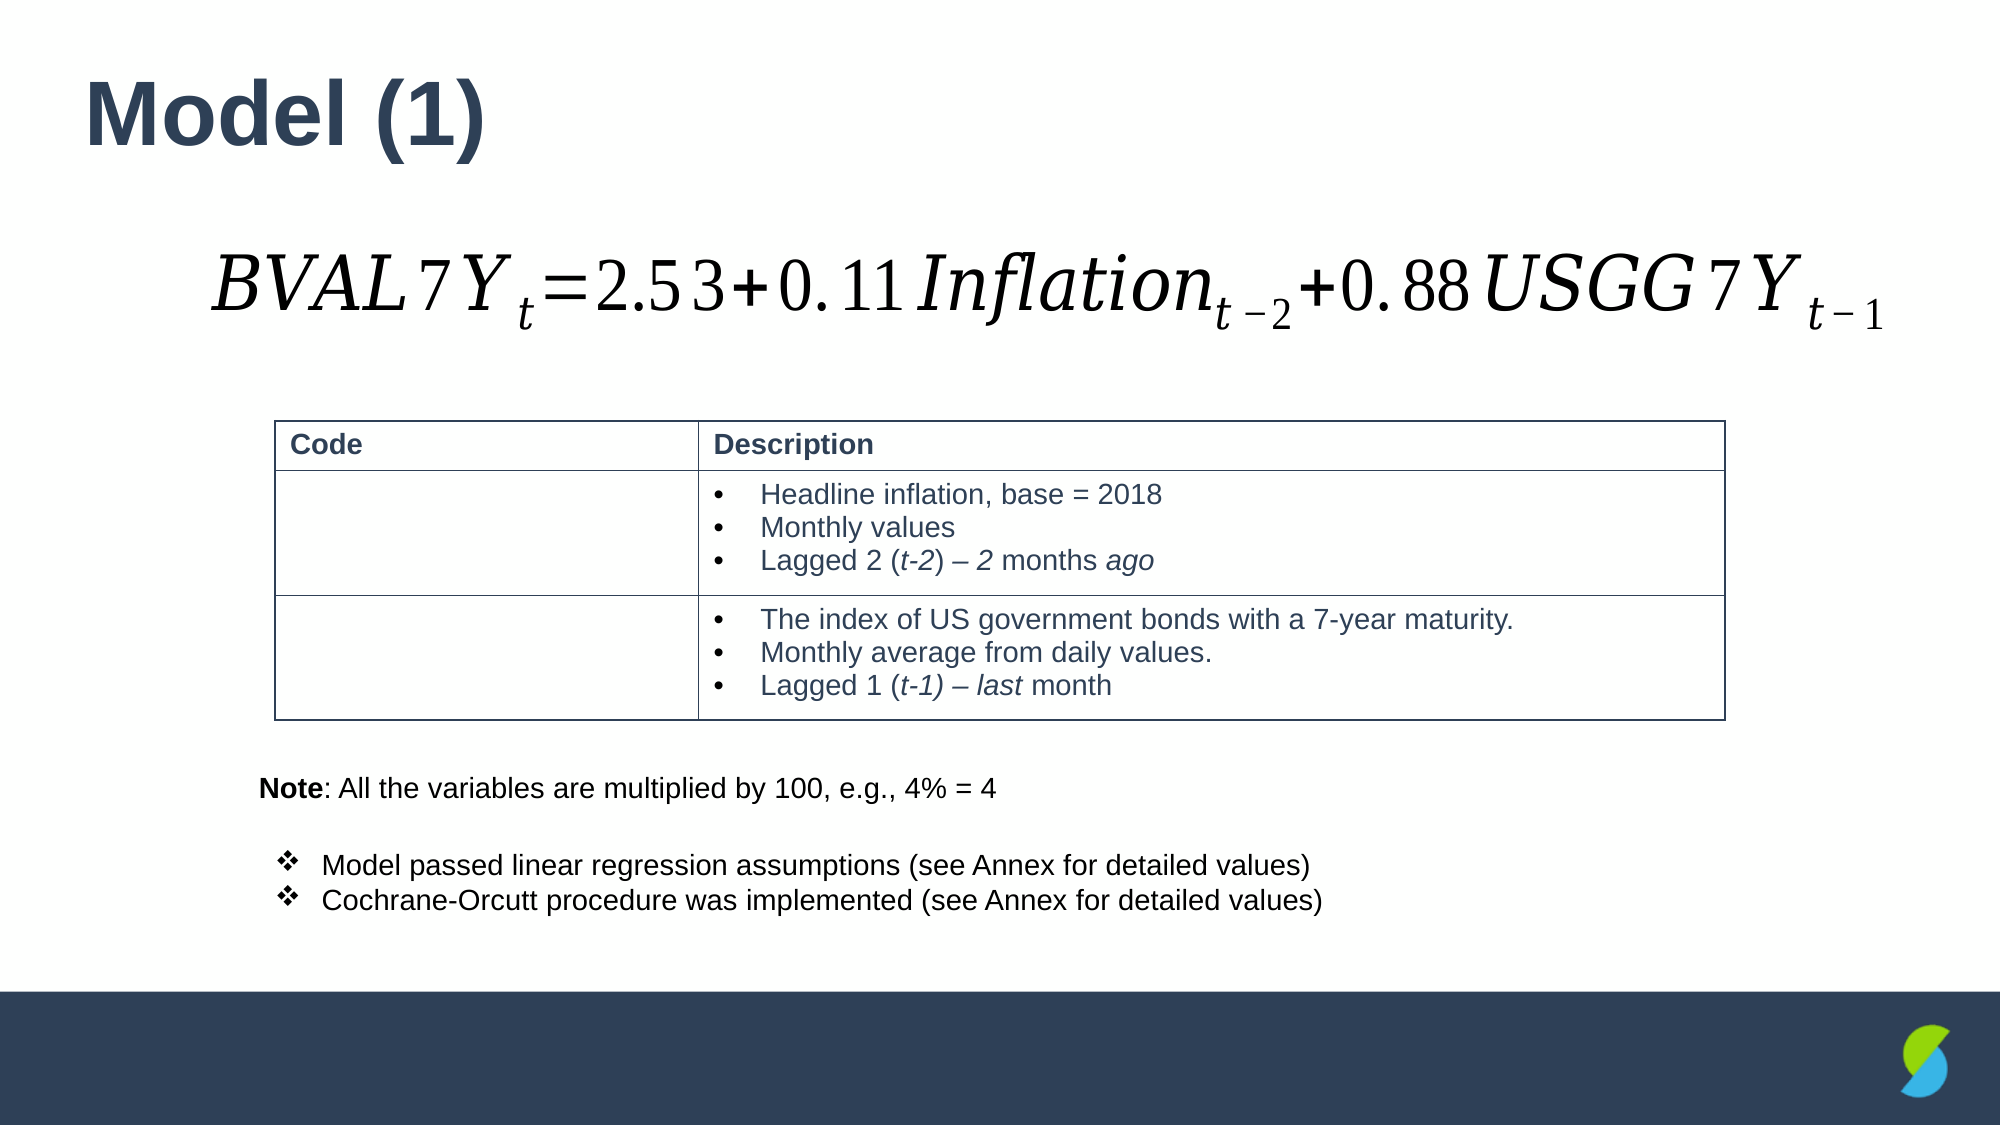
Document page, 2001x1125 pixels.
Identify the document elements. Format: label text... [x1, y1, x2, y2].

text_box Model passed linear regression assumptions (see Annex for detailed values) Cochrane-Orcutt procedure was implemented (see Annex for detailed values) [260, 839, 1710, 924]
text_box Model (1) [69, 58, 1795, 277]
picture [1890, 1011, 1958, 1125]
text_box Note: All the variables are multiplied by 100, e.g., 4% = 4 [244, 761, 1013, 812]
